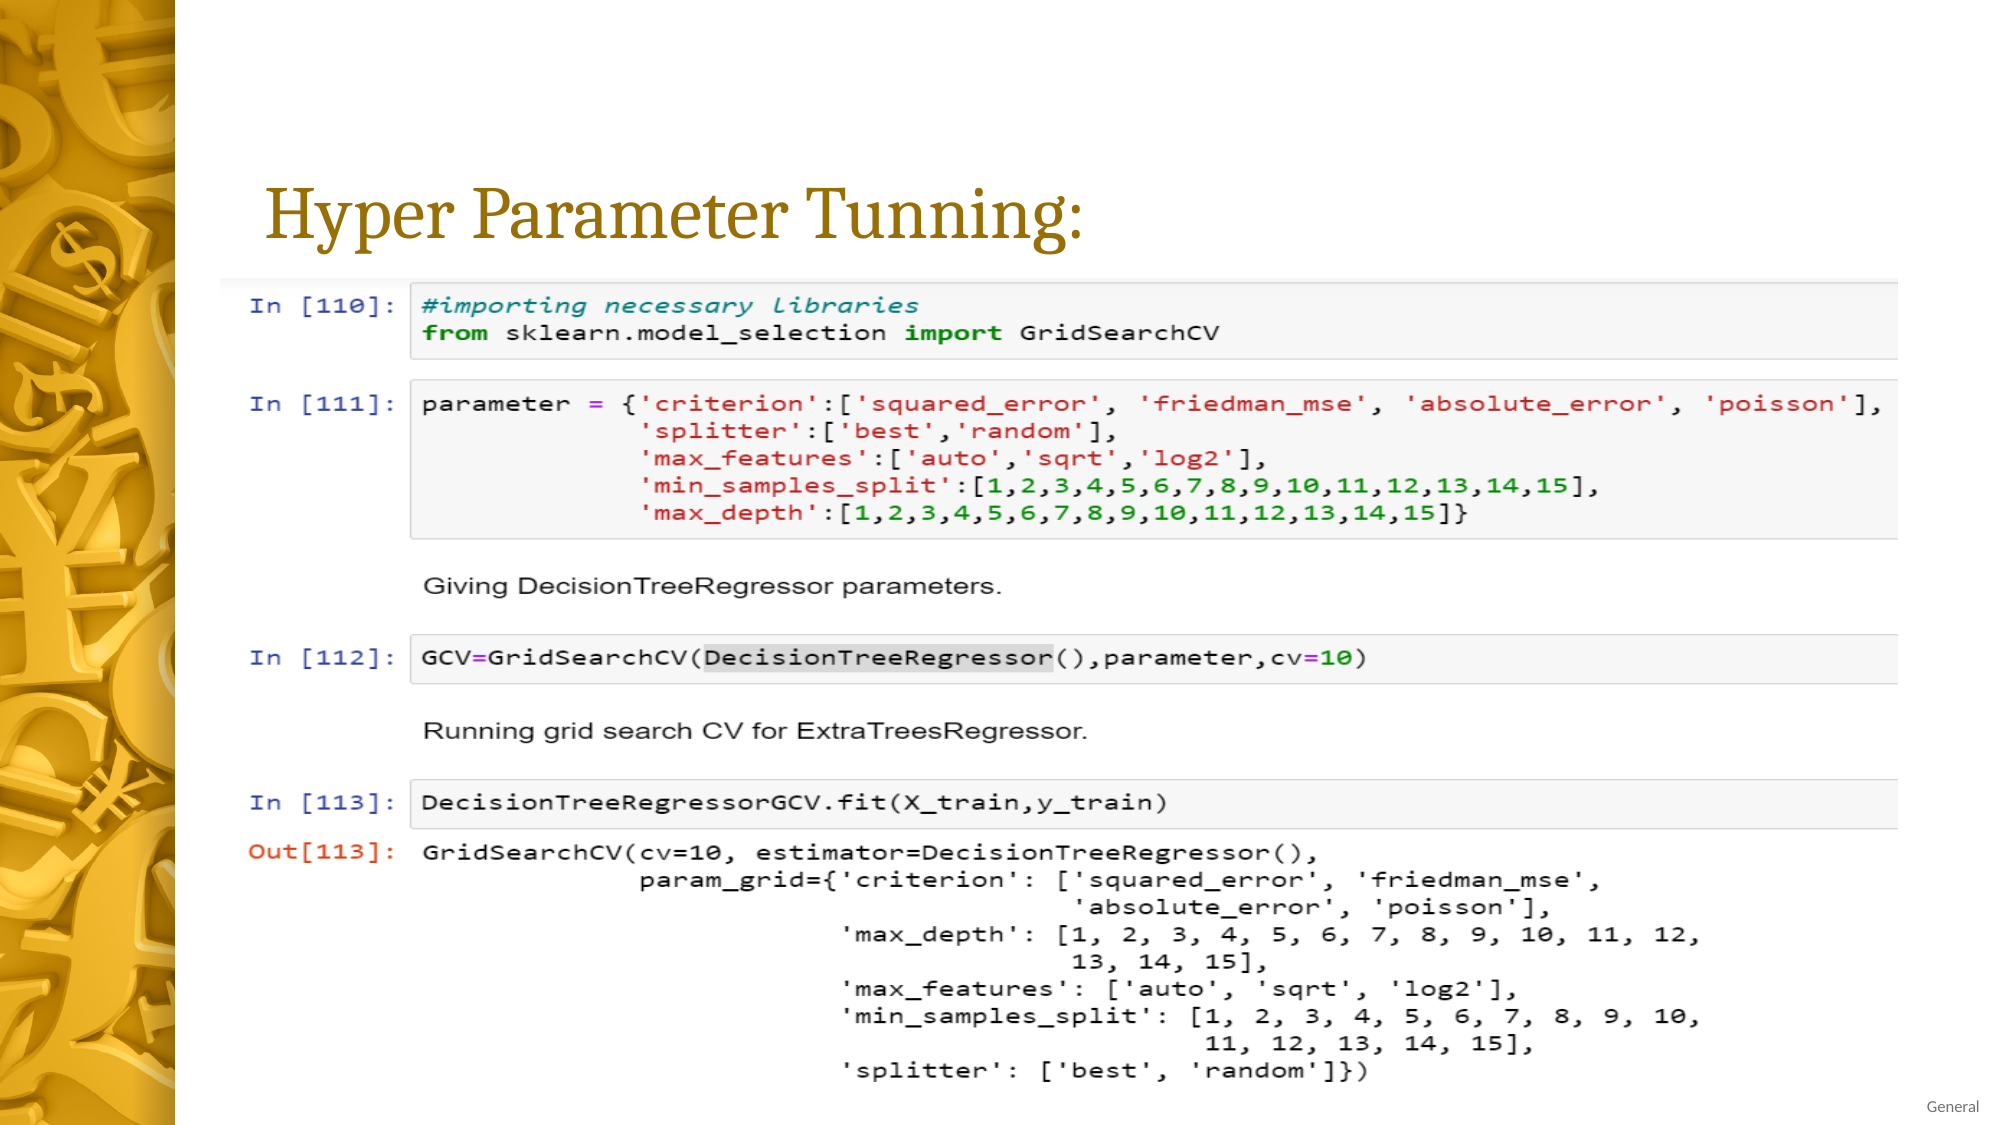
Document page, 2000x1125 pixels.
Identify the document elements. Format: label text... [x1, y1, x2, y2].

picture [0, 0, 175, 1125]
picture [220, 278, 1898, 1094]
title Hyper Parameter Tunning: [249, 62, 1863, 263]
